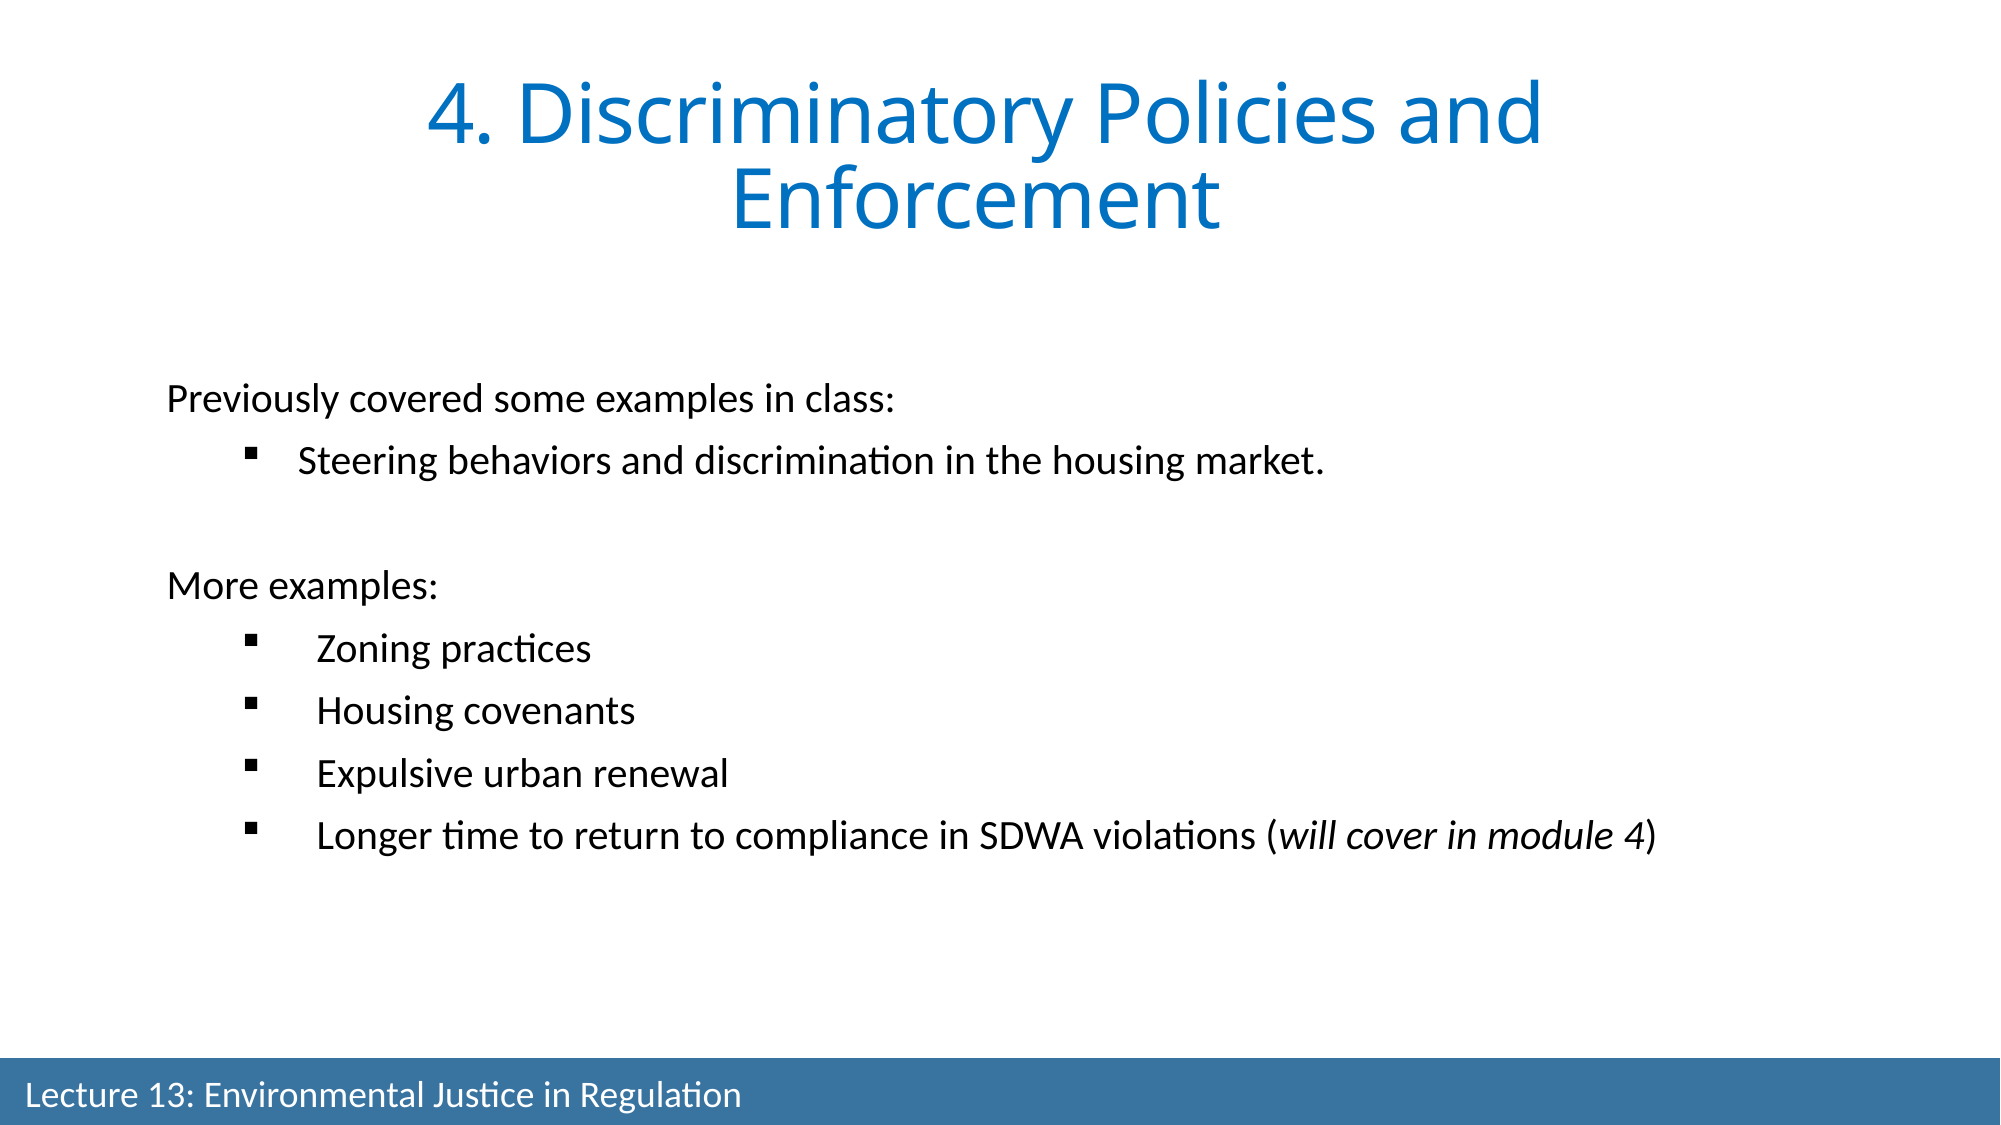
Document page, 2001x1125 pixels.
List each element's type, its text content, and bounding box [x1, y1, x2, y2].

text_box Previously covered some examples in class: Steering behaviors and discrimination in the housing market. More examples: Zoning practices Housing covenants Expulsive urban renewal Longer time to return to compliance in SDWA violations (will cover in module 4) [151, 350, 1848, 866]
text_box 4. Discriminatory Policies and Enforcement [393, 0, 1579, 254]
